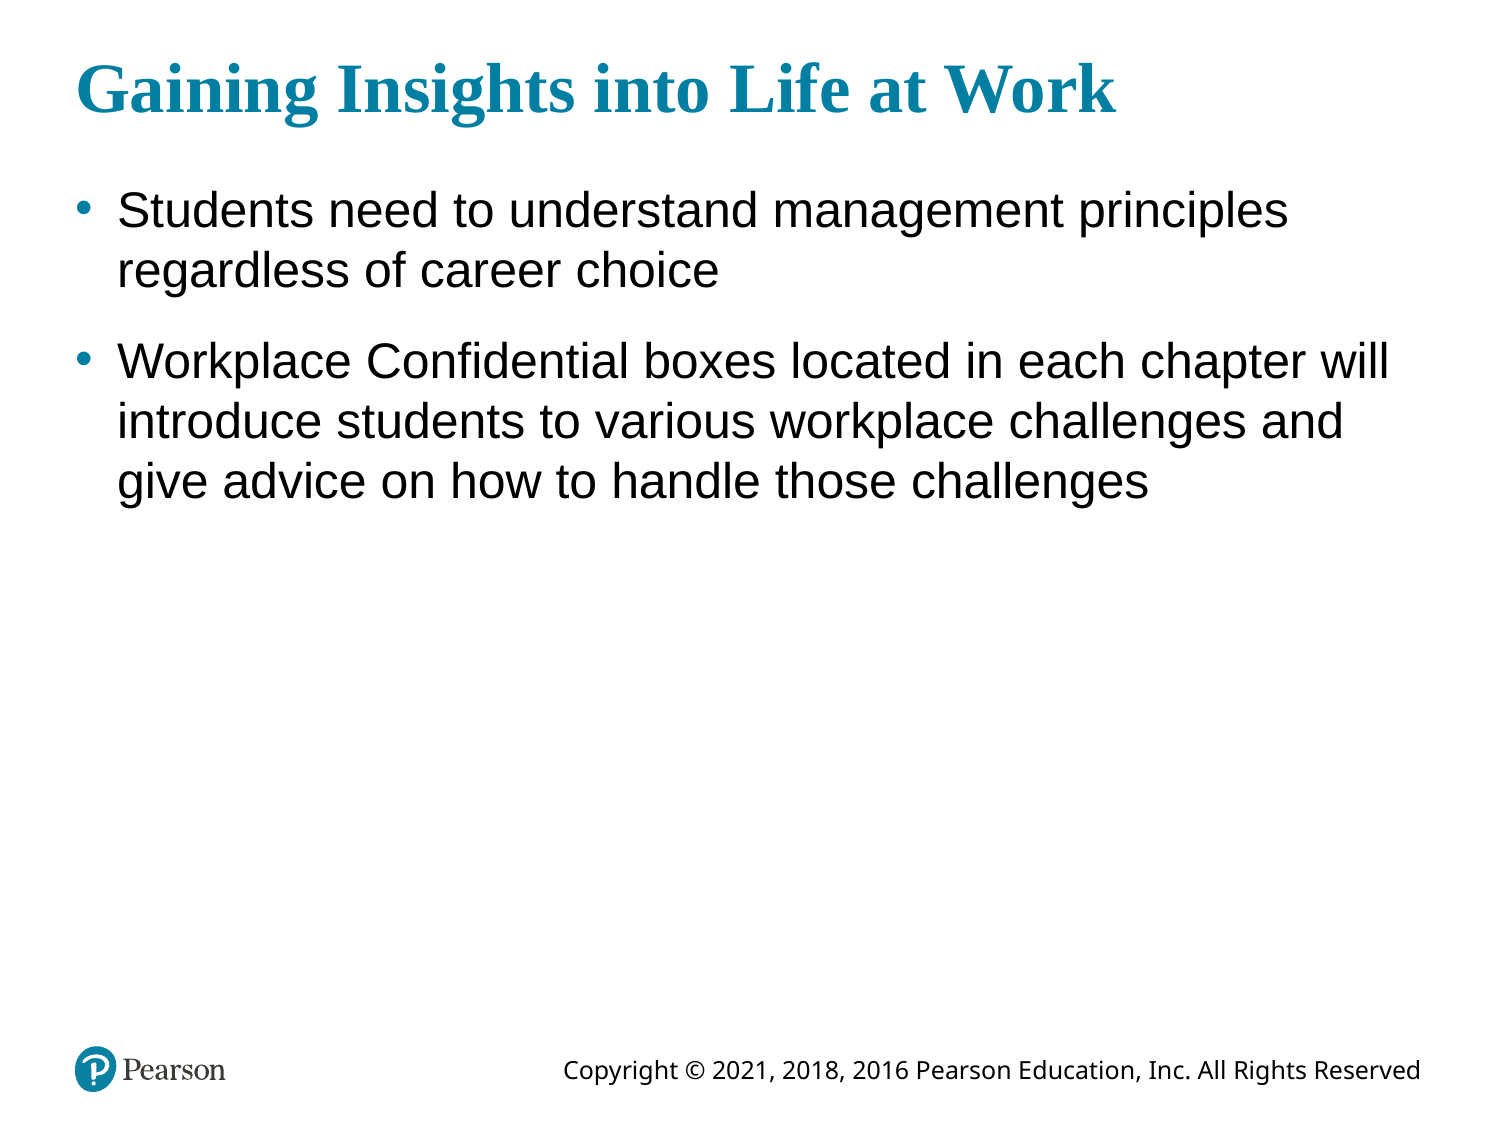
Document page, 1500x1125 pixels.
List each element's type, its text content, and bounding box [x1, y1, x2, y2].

title Gaining Insights into Life at Work [75, 24, 1425, 128]
list Students need to understand management principles regardless of career choice Workplace Confidential boxes located in each chapter will introduce students to various workplace challenges and give advice on how to handle those challenges [75, 177, 1425, 550]
